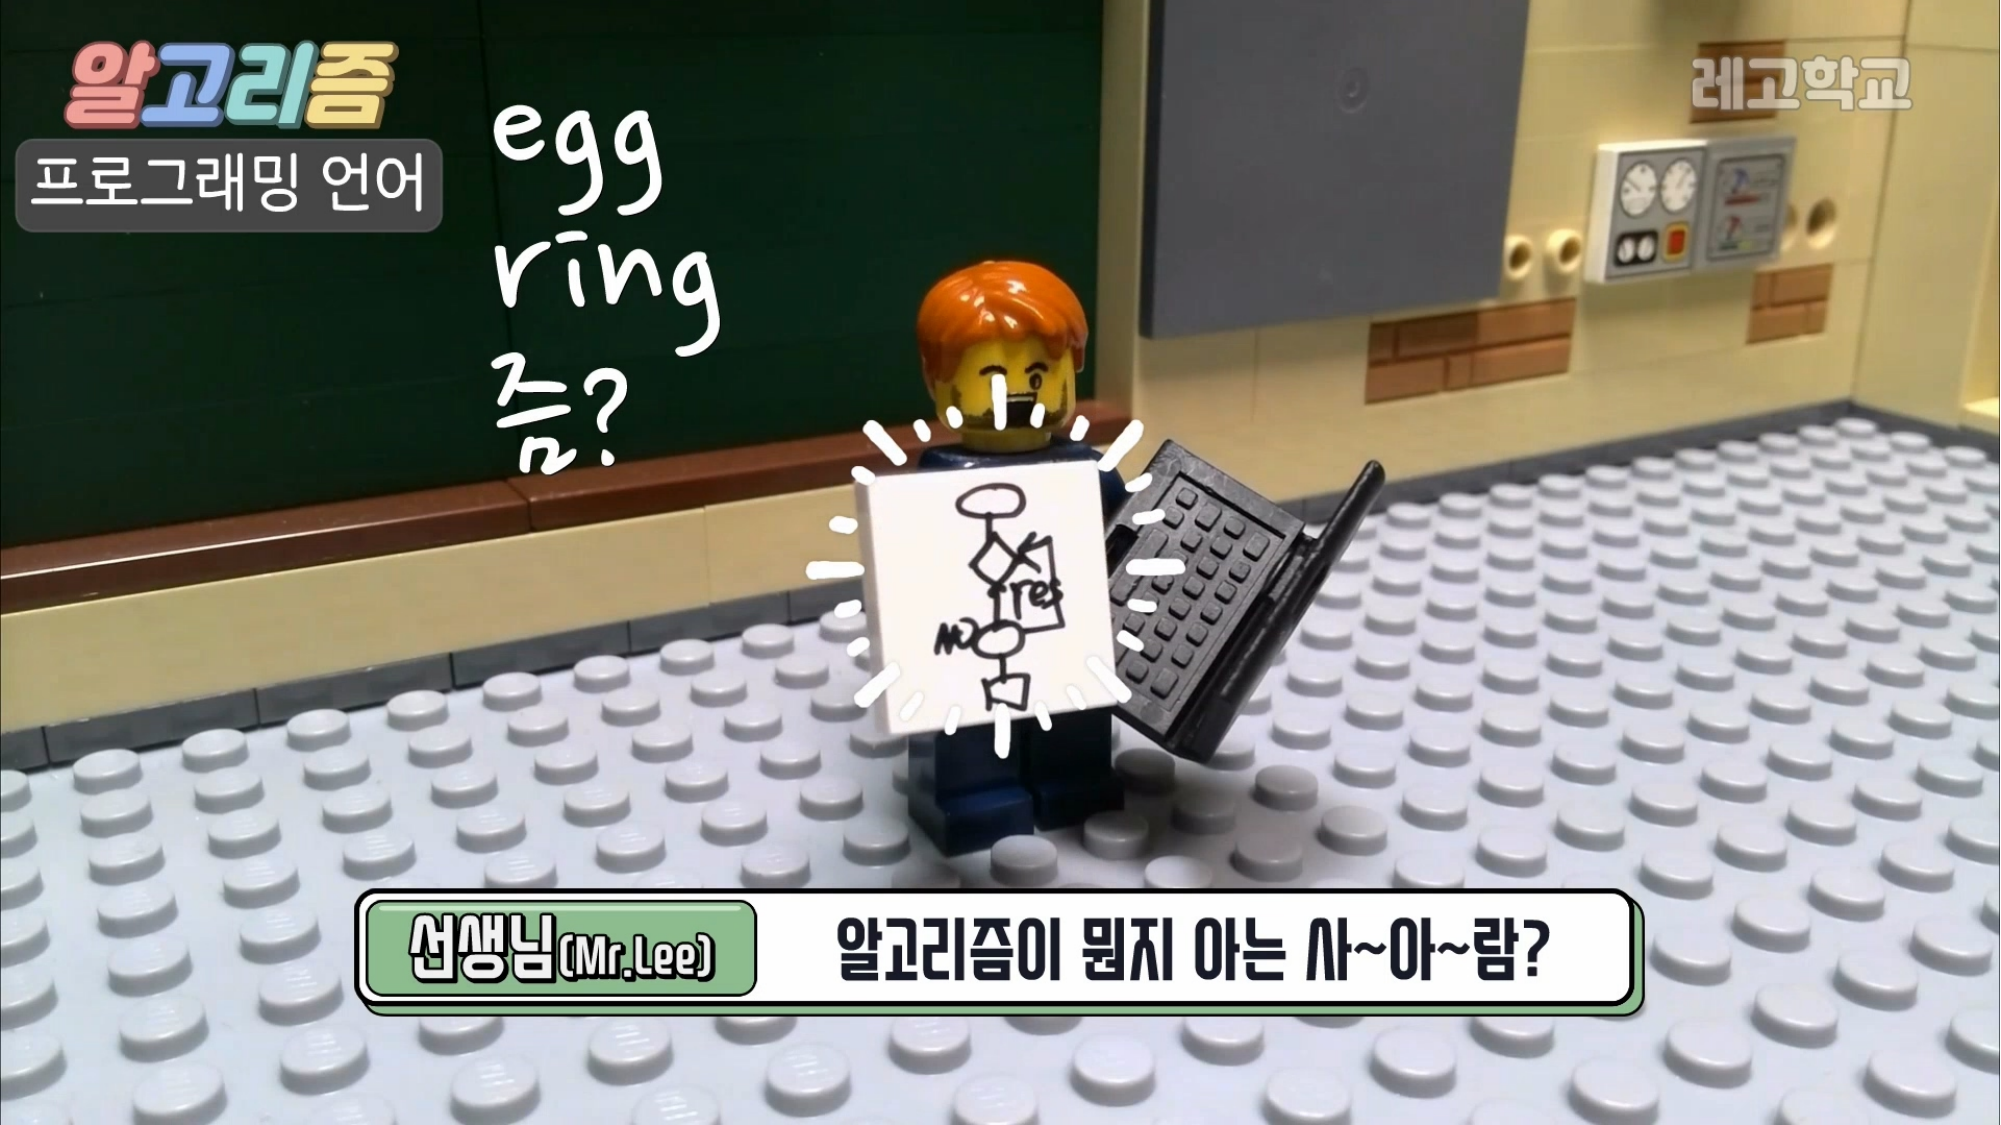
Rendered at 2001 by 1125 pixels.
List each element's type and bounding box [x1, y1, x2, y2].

list [0, 0, 2000, 1125]
